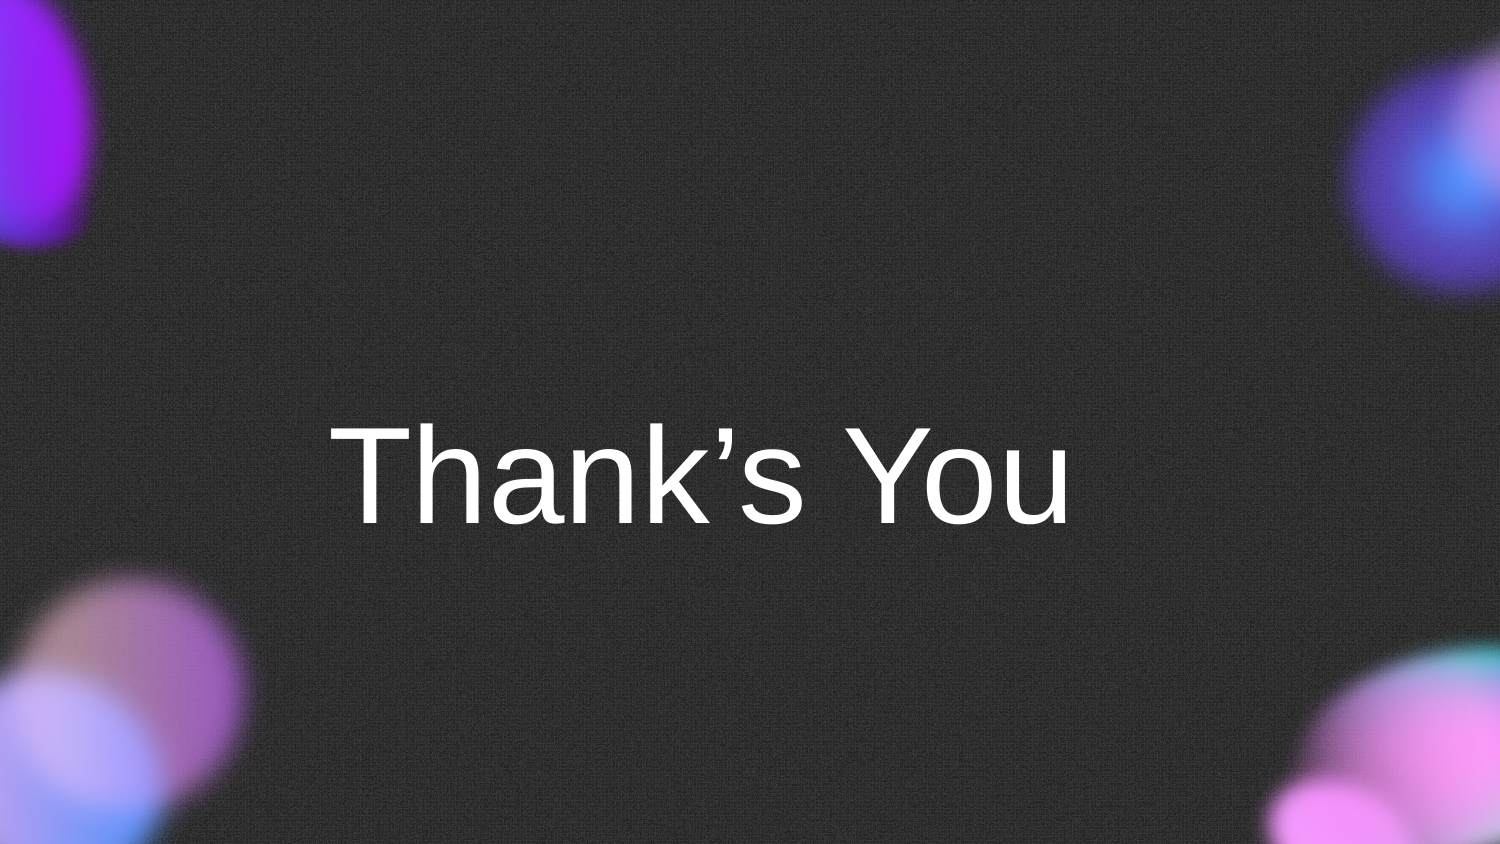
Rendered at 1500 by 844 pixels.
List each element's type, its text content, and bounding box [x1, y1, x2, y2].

text_box Thank’s You [313, 379, 1500, 559]
picture [0, 0, 1500, 844]
